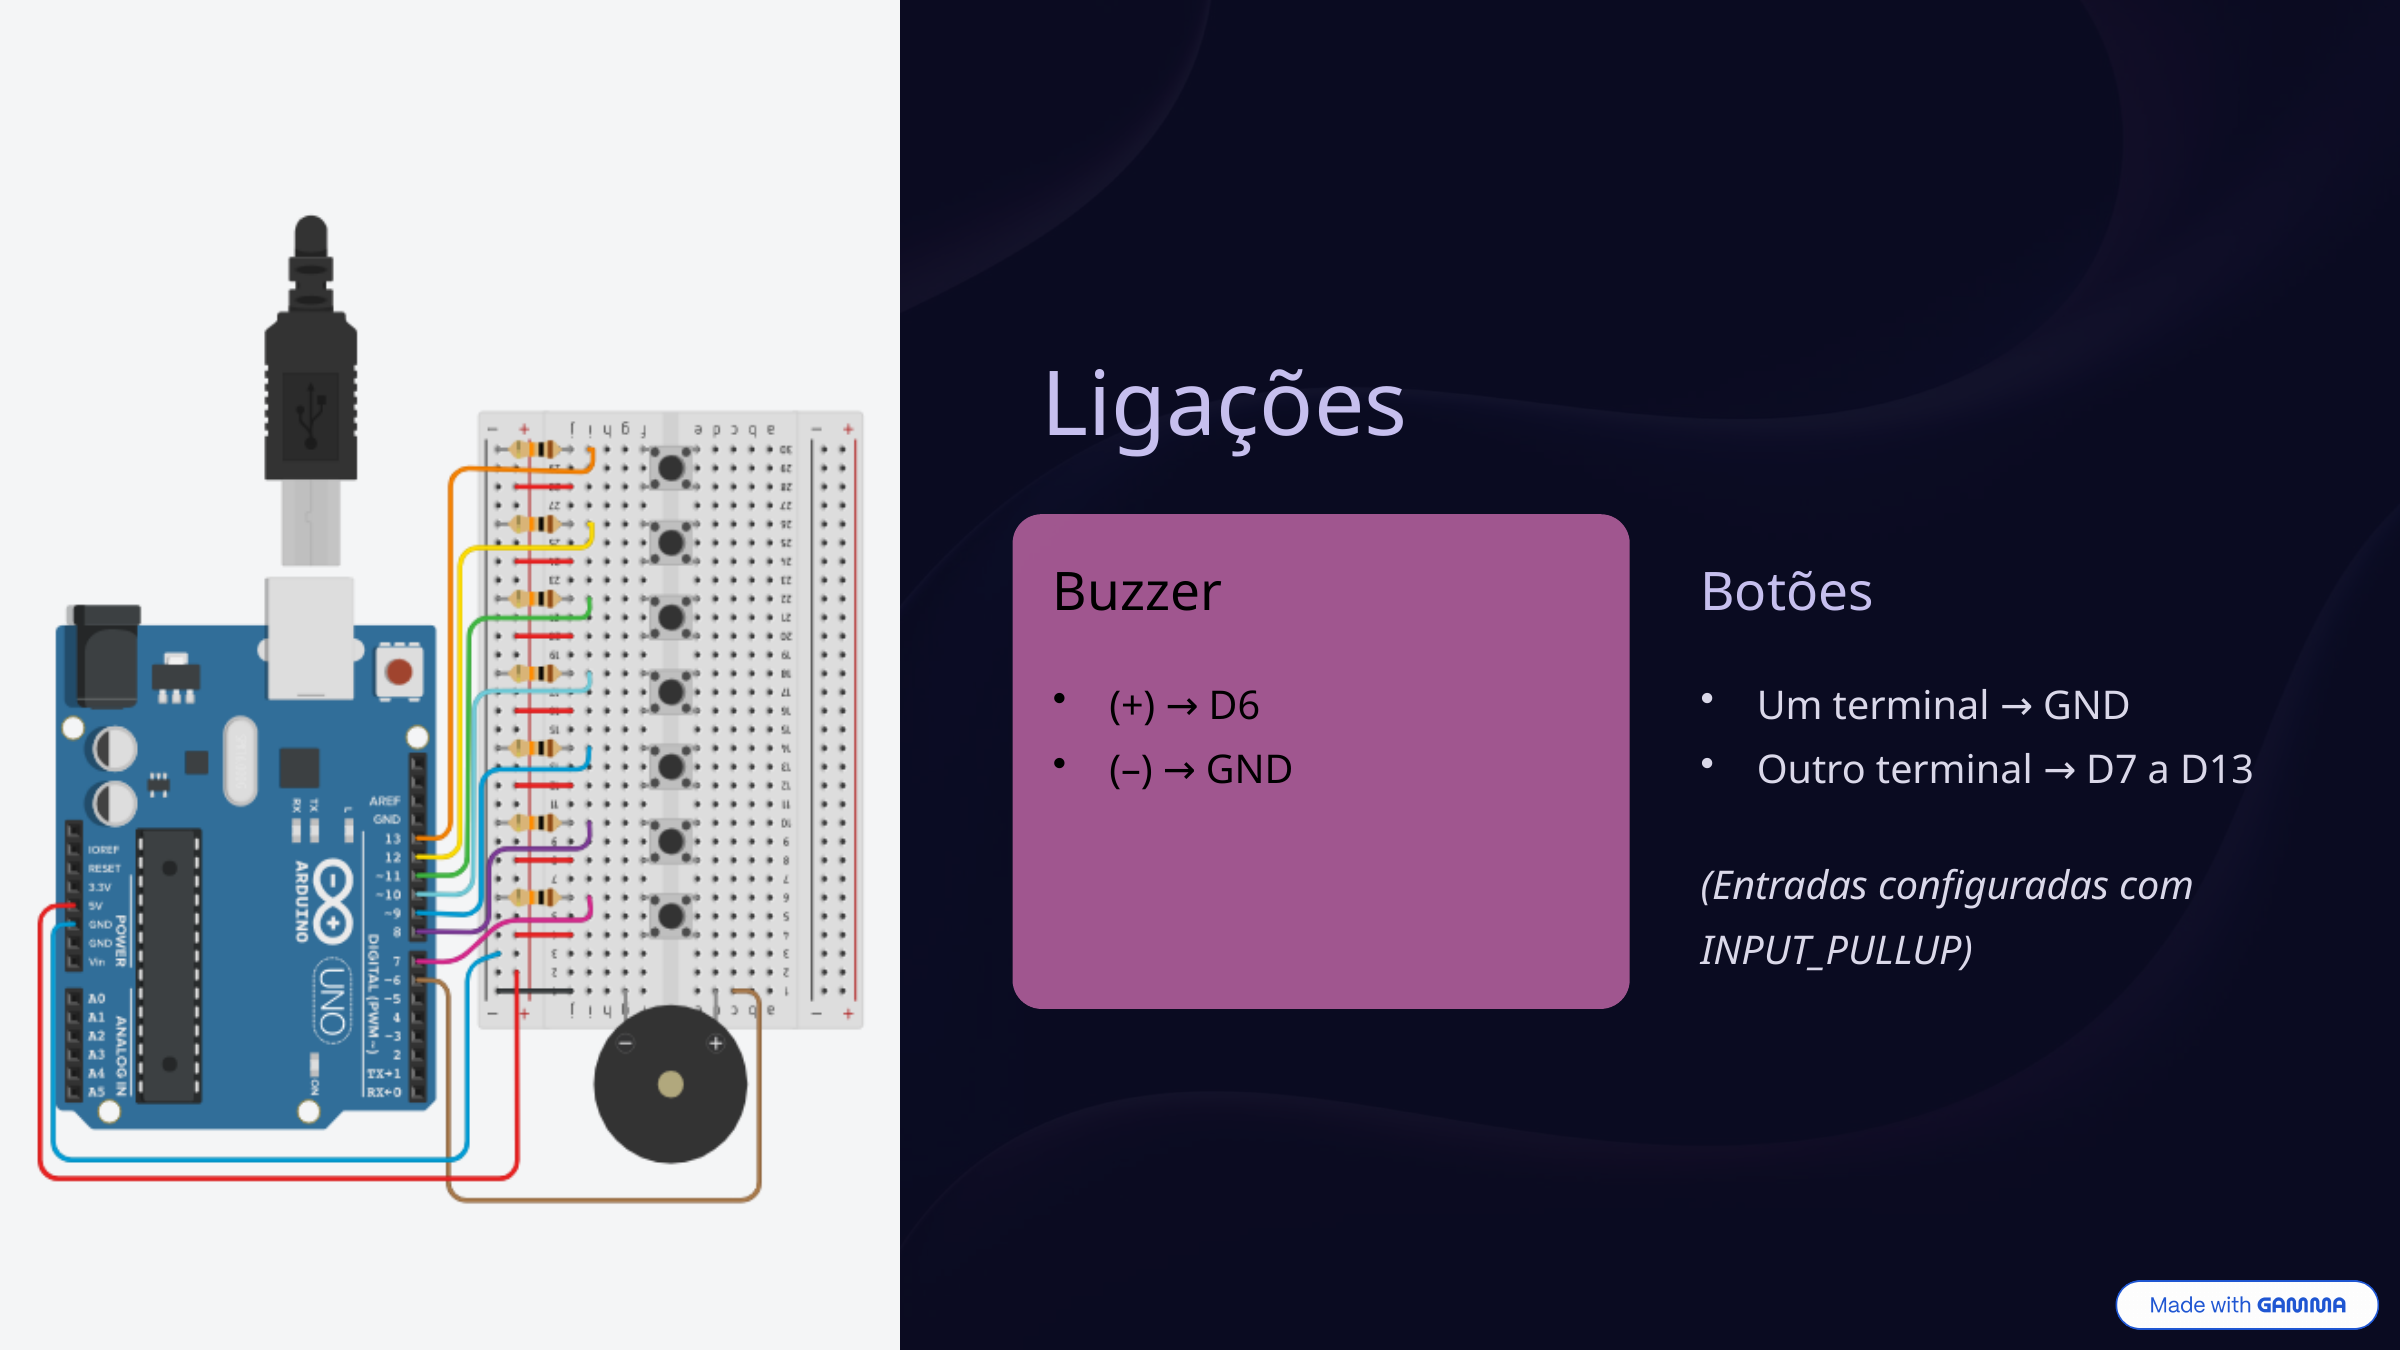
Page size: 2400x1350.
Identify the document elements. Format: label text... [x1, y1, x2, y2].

text_box Botões [1700, 554, 2241, 623]
text_box Buzzer [1053, 554, 1590, 623]
picture [2106, 1271, 2389, 1339]
text_box Um terminal → GND Outro terminal → D7 a D13 [1700, 662, 2260, 807]
text_box (+) → D6 (–) → GND [1053, 662, 1590, 807]
picture [0, 0, 900, 1350]
text_box [1012, 514, 1630, 1009]
text_box Ligações [1041, 340, 1942, 454]
text_box (Entradas configuradas com INPUT_PULLUP) [1700, 842, 2260, 973]
